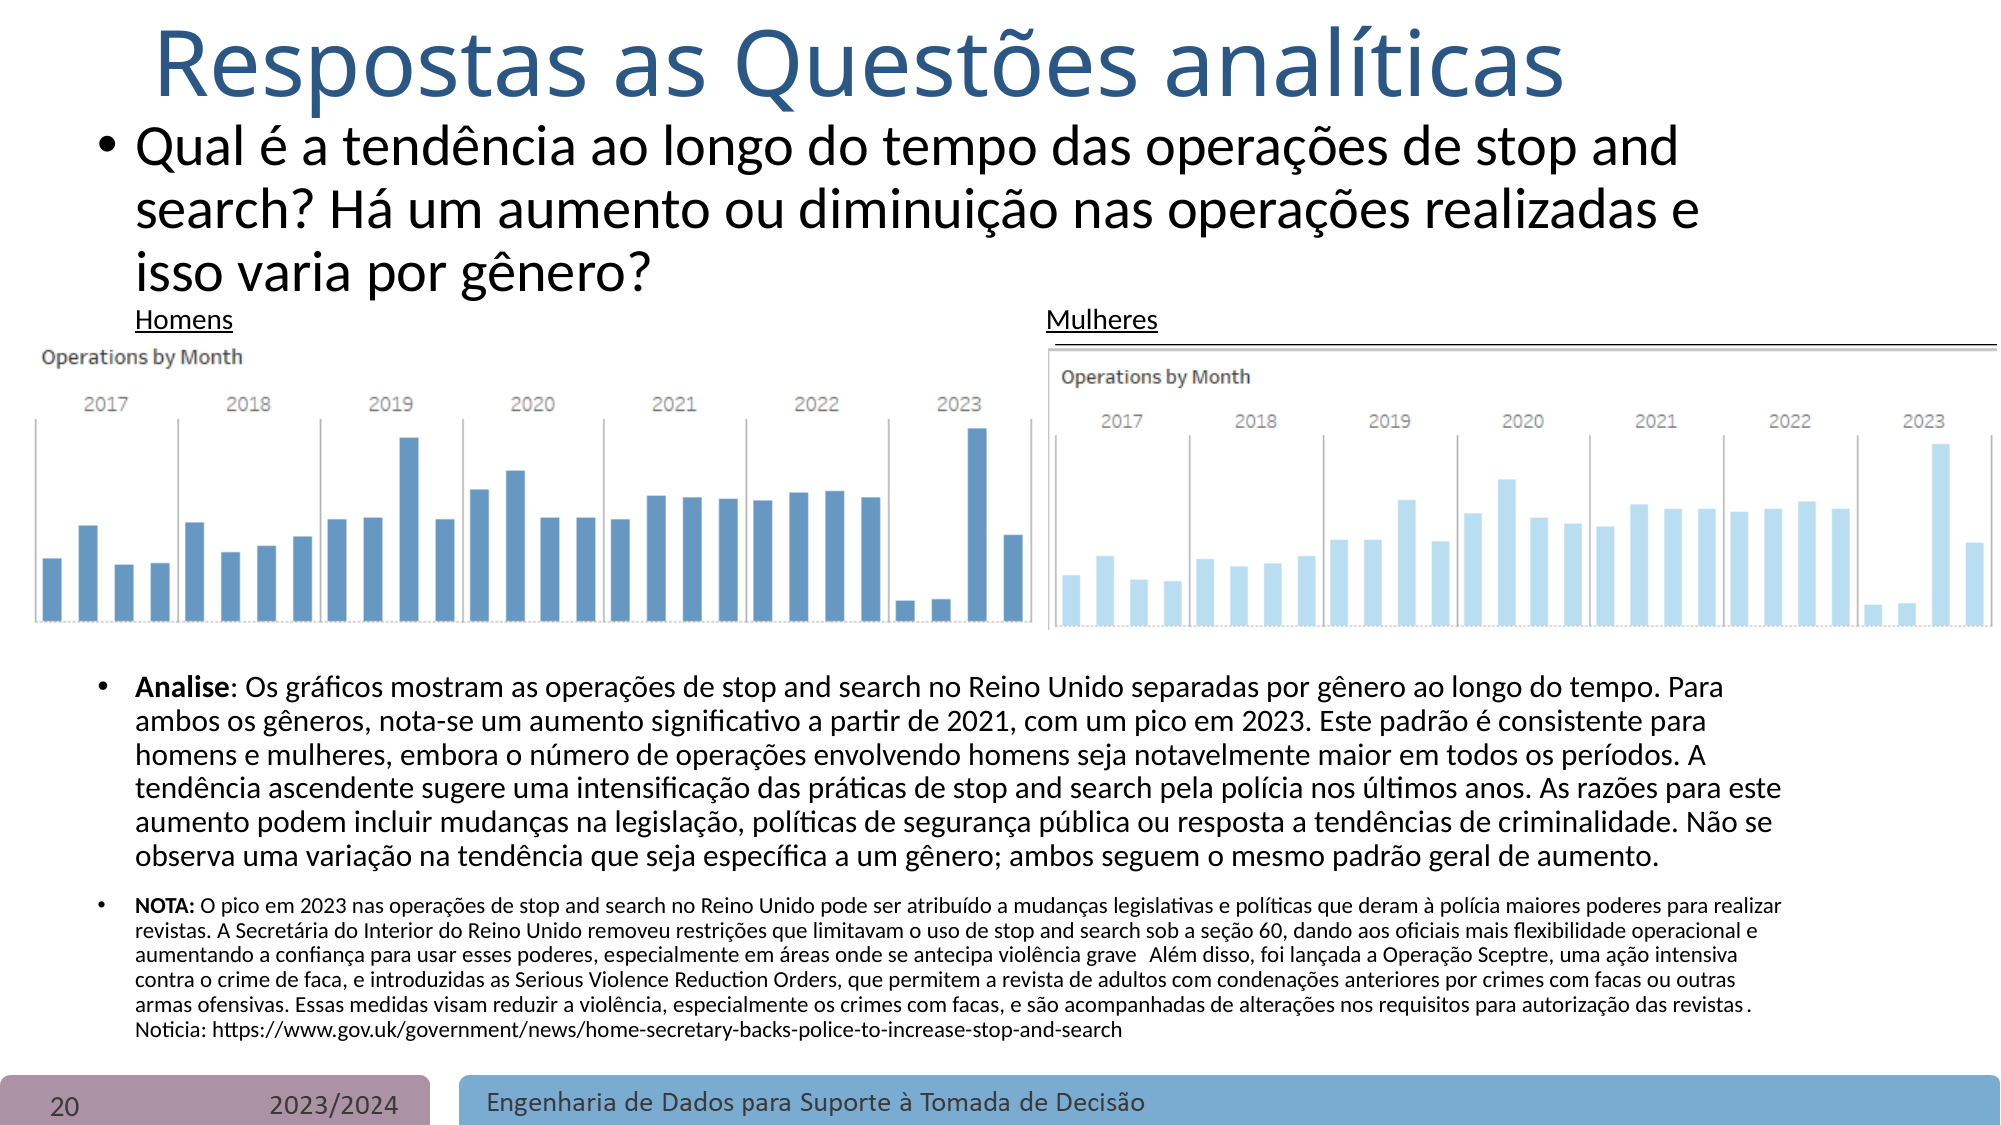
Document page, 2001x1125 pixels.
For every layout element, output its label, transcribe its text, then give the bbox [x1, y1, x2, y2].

title Respostas as Questões analíticas [137, 0, 1808, 108]
picture [18, 344, 1037, 648]
picture [0, 1075, 2000, 1125]
list Qual é a tendência ao longo do tempo das operações de stop and search? Há um aumento ou diminuição nas operações realizadas e isso varia por gênero? Homens Mulheres Analise: Os gráficos mostram as operações de stop and search no Reino Unido separadas por gênero ao longo do tempo. Para ambos os gêneros, nota-se um aumento significativo a partir de 2021, com um pico em 2023. Este padrão é consistente para homens e mulheres, embora o número de operações envolvendo homens seja notavelmente maior em todos os períodos. A tendência ascendente sugere uma intensificação das práticas de stop and search pela polícia nos últimos anos. As razões para este aumento podem incluir mudanças na legislação, políticas de segurança pública ou resposta a tendências de criminalidade. Não se observa uma variação na tendência que seja específica a um gênero; ambos seguem o mesmo padrão geral de aumento. NOTA: O pico em 2023 nas operações de stop and search no Reino Unido pode ser atribuído a mudanças legislativas e políticas que deram à polícia maiores poderes para realizar revistas. A Secretária do Interior do Reino Unido removeu restrições que limitavam o uso de stop and search sob a seção 60, dando aos oficiais mais flexibilidade operacional e aumentando a confiança para usar esses poderes, especialmente em áreas onde se antecipa violência grave​ Além disso, foi lançada a Operação Sceptre, uma ação intensiva contra o crime de faca​​, e introduzidas as Serious Violence Reduction Orders, que permitem a revista de adultos com condenações anteriores por crimes com facas ou outras armas ofensivas​​. Essas medidas visam reduzir a violência, especialmente os crimes com facas, e são acompanhadas de alterações nos requisitos para autorização das revistas​​. Noticia: https://www.gov.uk/government/news/home-secretary-backs-police-to-increase-stop-and-search [82, 108, 1808, 1075]
picture [1048, 344, 1997, 630]
